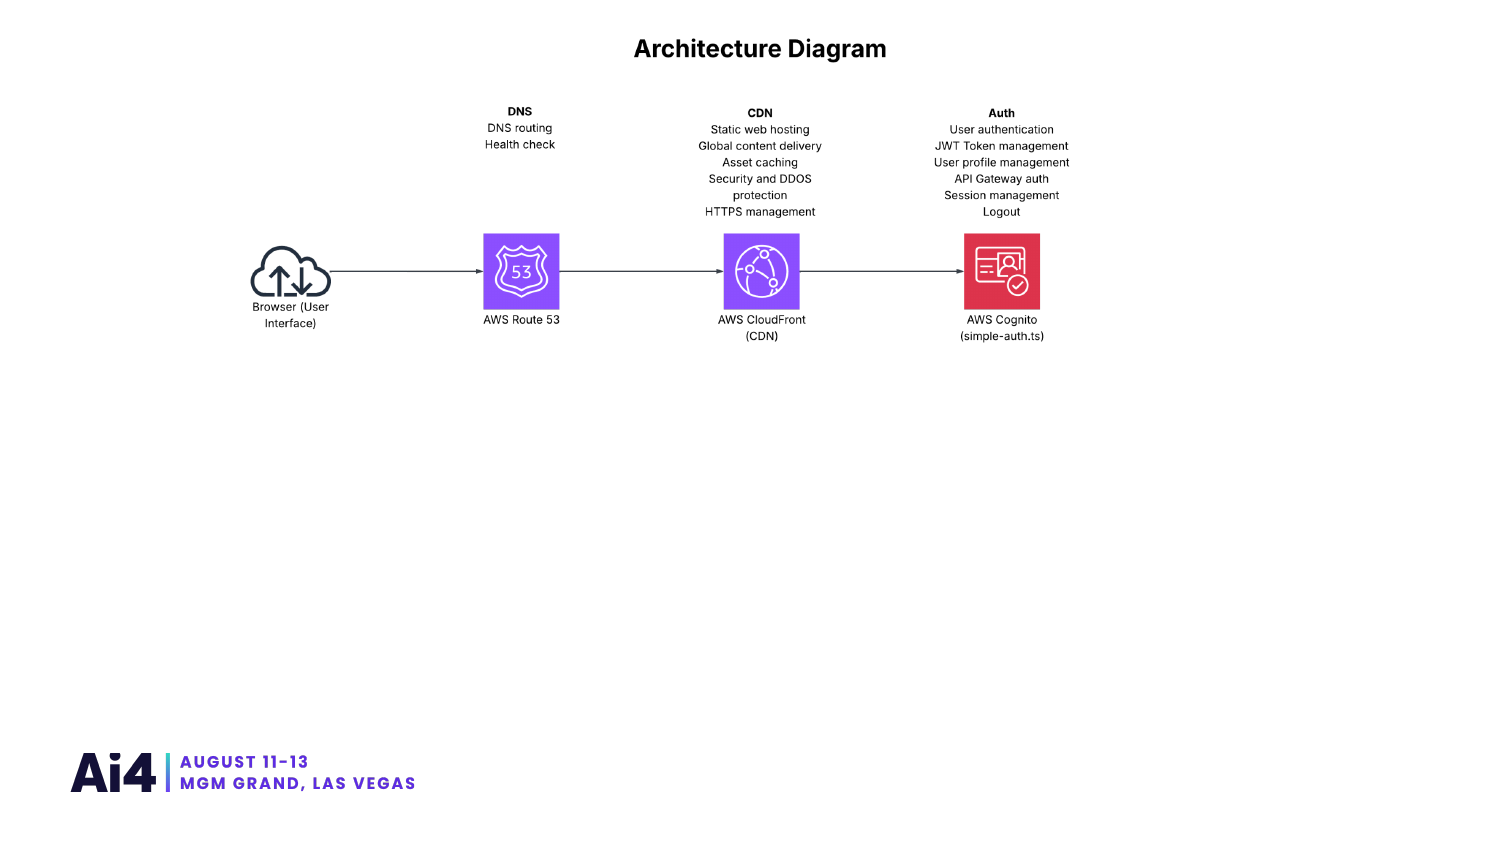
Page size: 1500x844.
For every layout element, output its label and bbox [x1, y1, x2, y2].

picture [67, 753, 415, 792]
picture [224, 0, 1090, 355]
